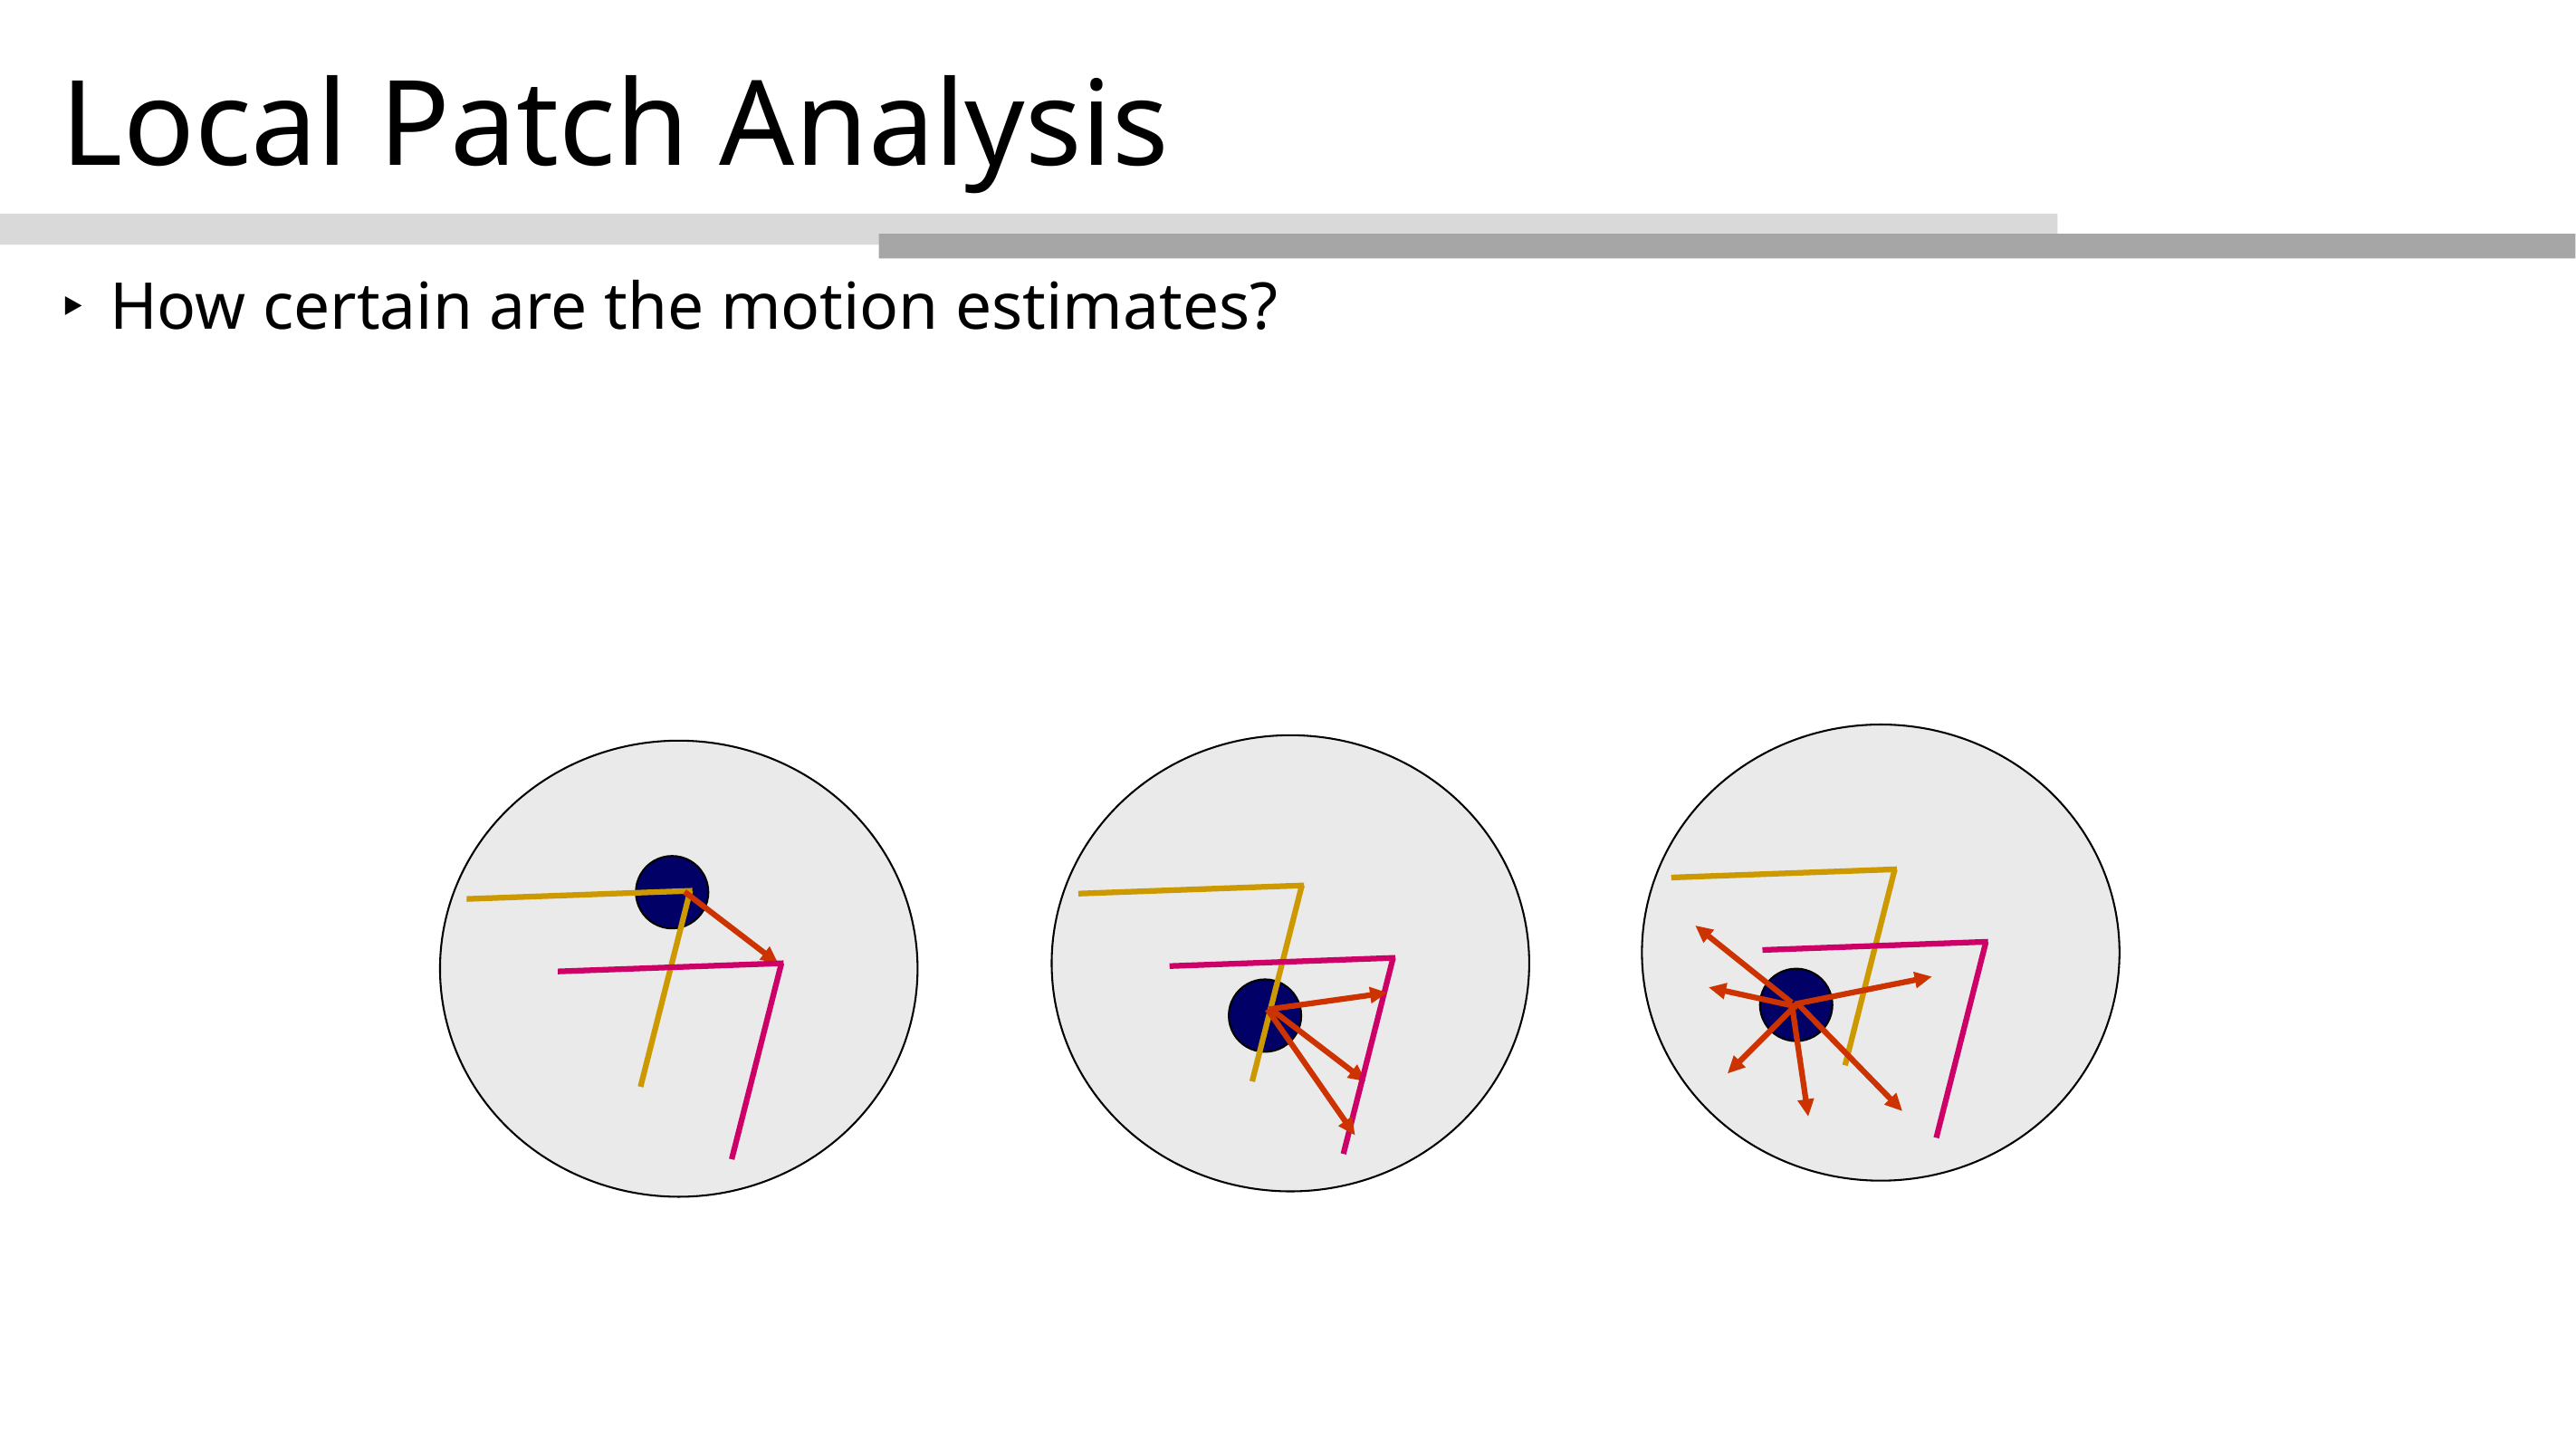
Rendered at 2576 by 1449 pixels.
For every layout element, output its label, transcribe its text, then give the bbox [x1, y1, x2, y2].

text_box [1051, 734, 1529, 1192]
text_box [1642, 724, 2120, 1181]
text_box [439, 740, 918, 1197]
list How certain are the motion estimates? [47, 266, 2528, 1420]
title Local Patch Analysis [47, 29, 2524, 226]
